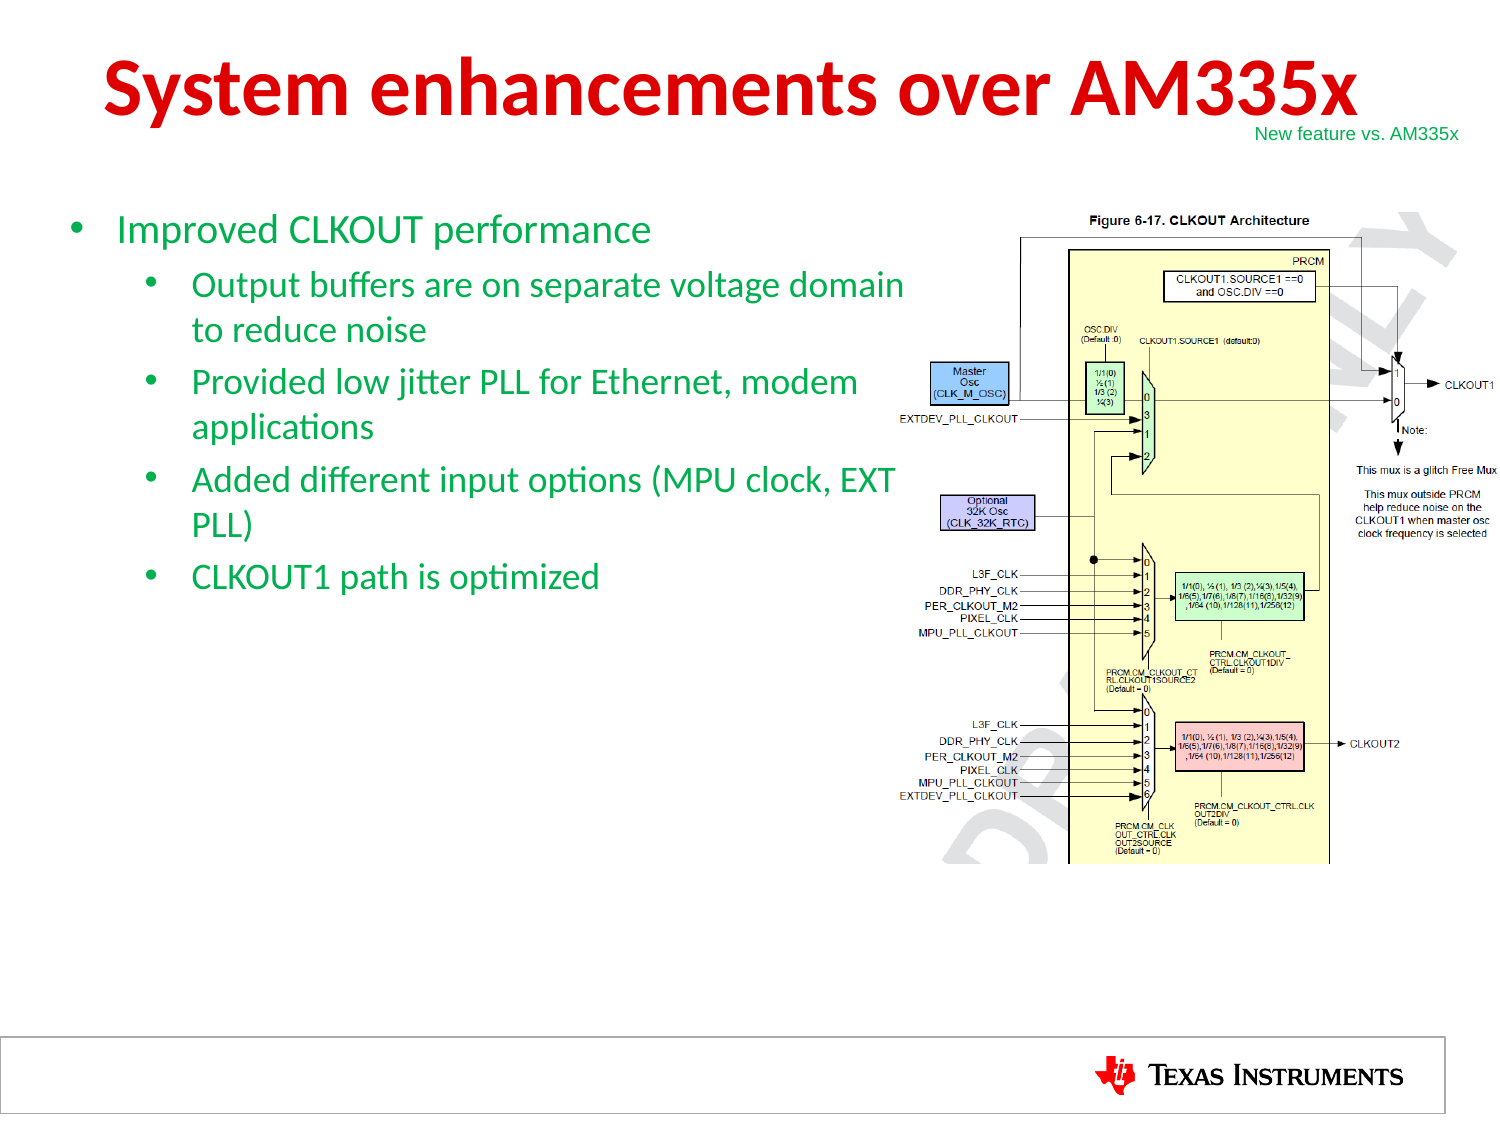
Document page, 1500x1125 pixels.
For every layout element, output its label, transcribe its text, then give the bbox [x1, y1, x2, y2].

list Improved CLKOUT performance Output buffers are on separate voltage domain to reduce noise Provided low jitter PLL for Ethernet, modem applications Added different input options (MPU clock, EXT PLL) CLKOUT1 path is optimized [54, 194, 951, 965]
picture [1095, 1056, 1403, 1095]
title System enhancements over AM335x [37, 23, 1426, 158]
picture [895, 212, 1500, 865]
text_box New feature vs. AM335x [1239, 114, 1474, 152]
